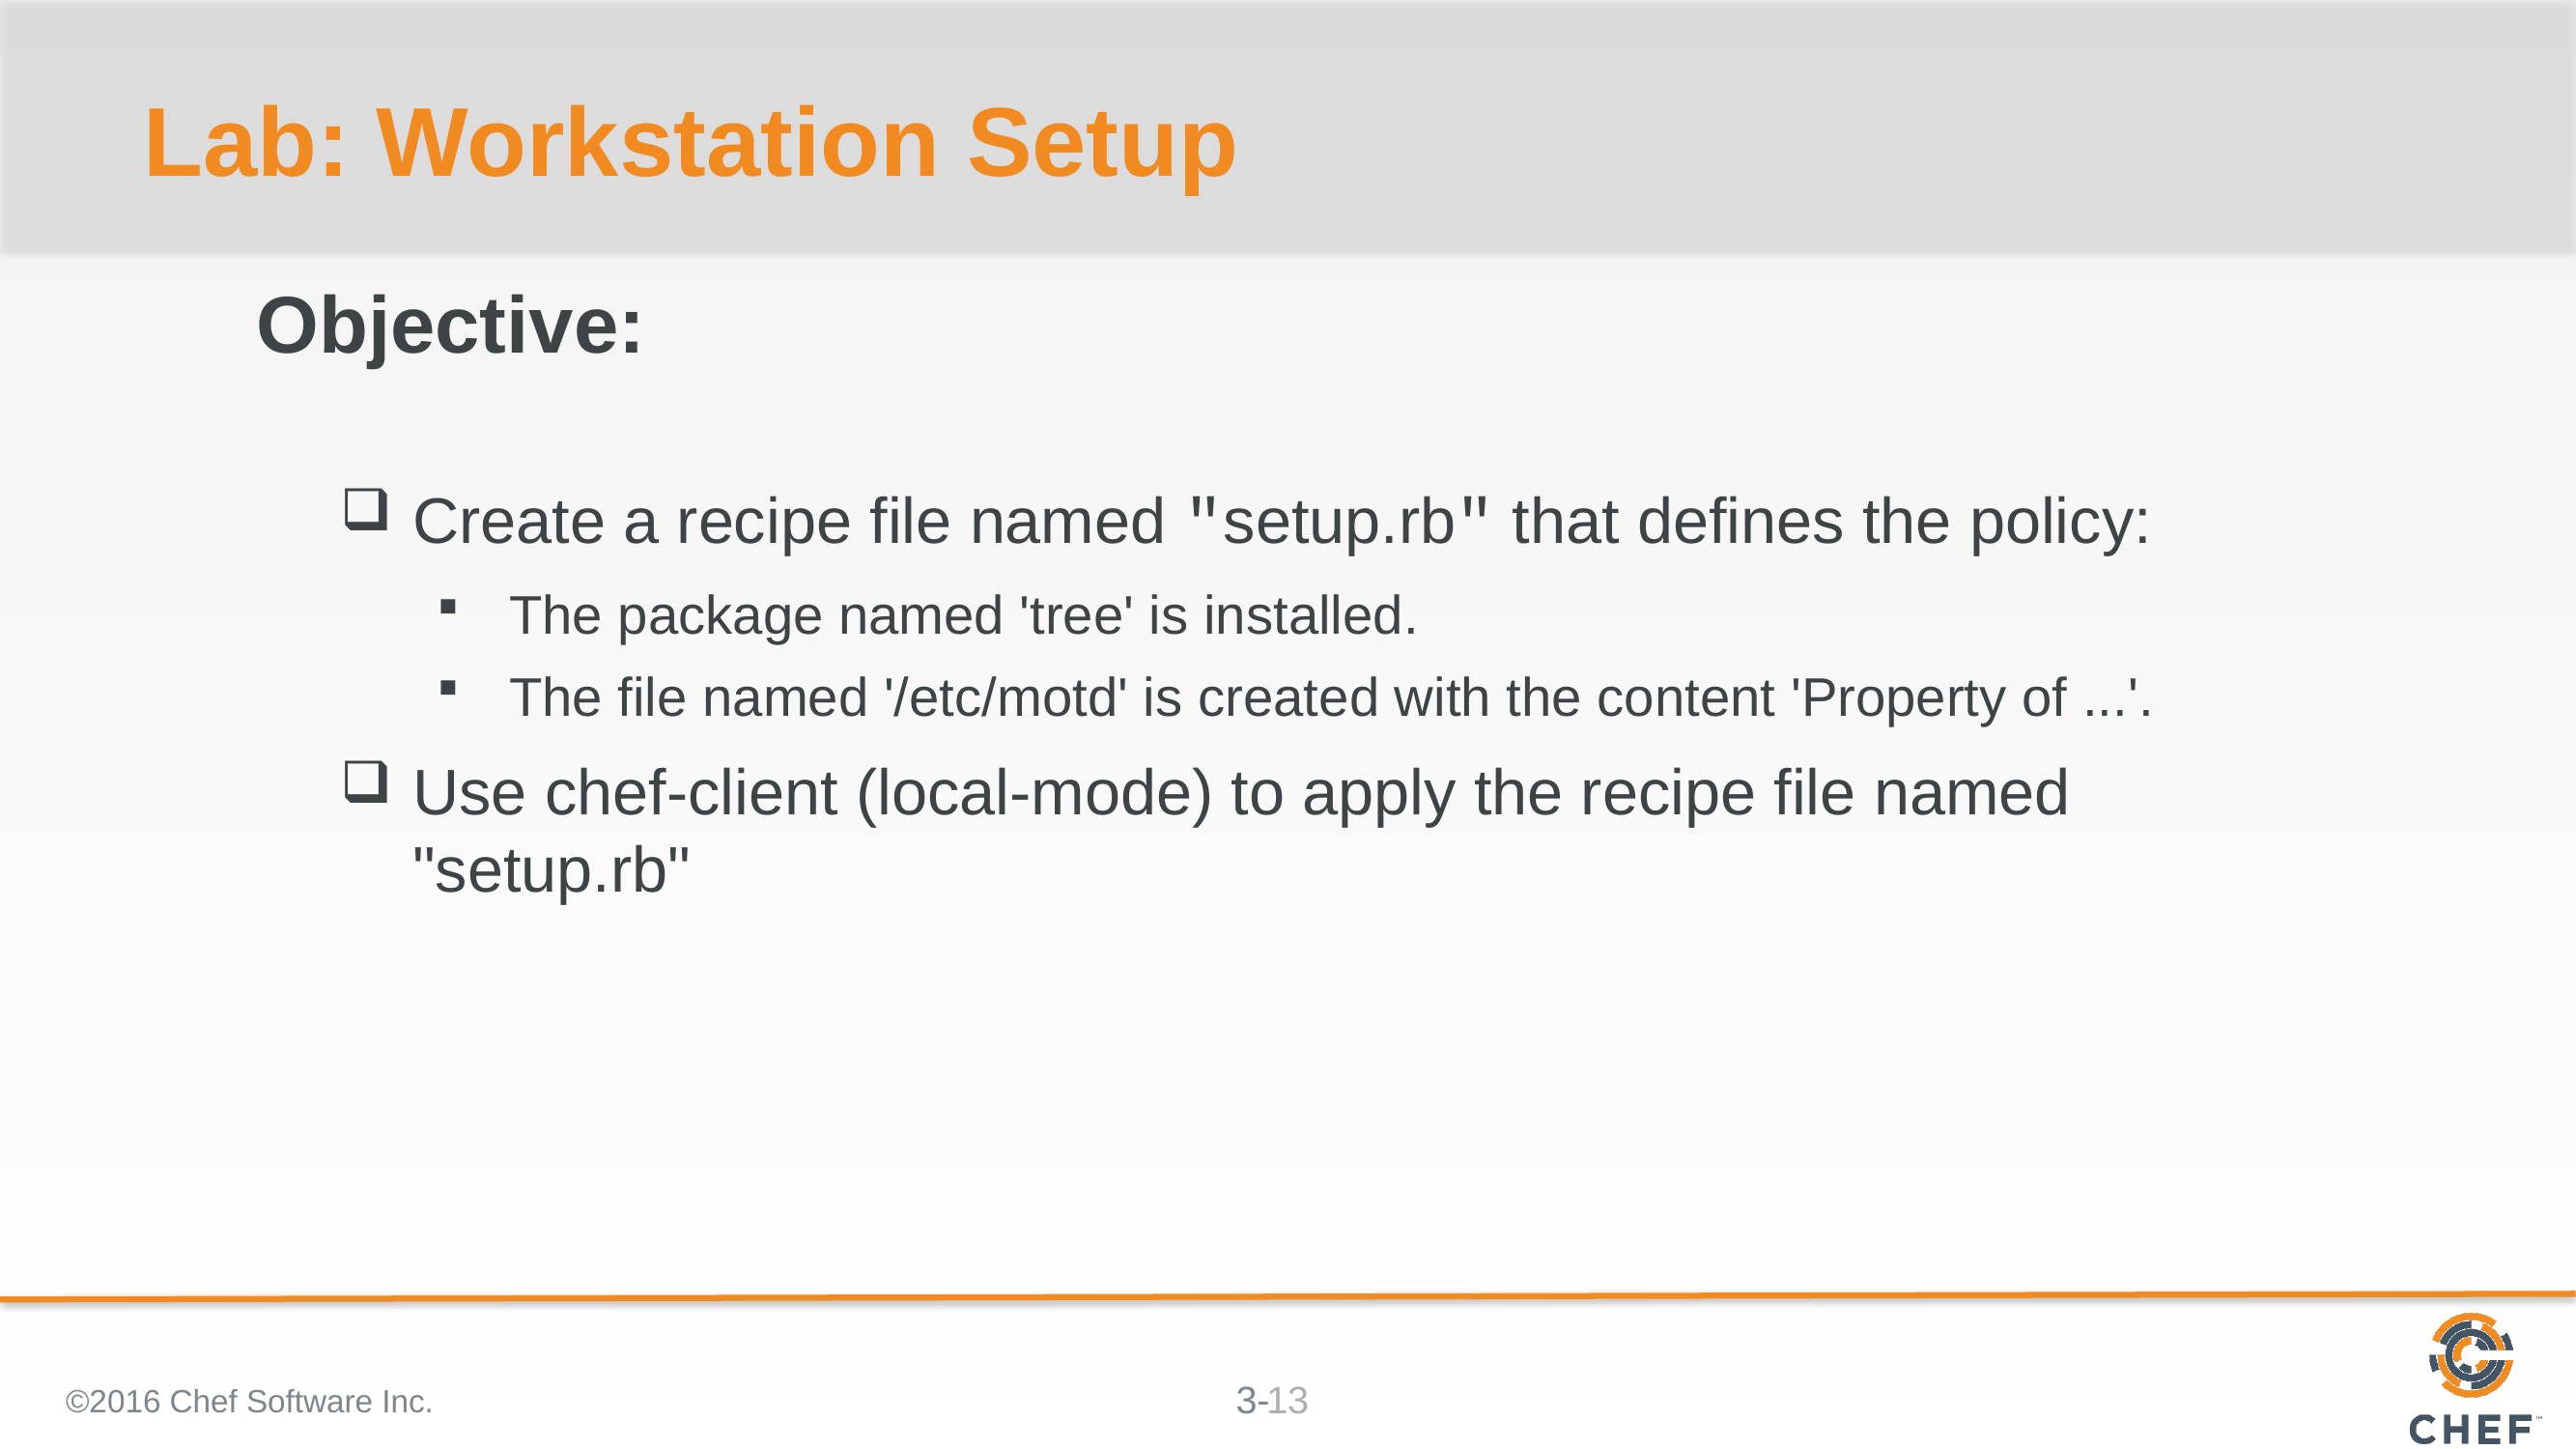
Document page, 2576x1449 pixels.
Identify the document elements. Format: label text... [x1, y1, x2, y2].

list Create a recipe file named "setup.rb" that defines the policy: The package named 'tree' is installed. The file named '/etc/motd' is created with the content 'Property of ...'. Use chef-client (local-mode) to apply the recipe file named "setup.rb" [340, 377, 2271, 1243]
text_box [540, 341, 686, 487]
footer ©2016 Chef Software Inc. [51, 1359, 952, 1440]
title Lab: Workstation Setup [128, 77, 1868, 213]
picture [2399, 1297, 2550, 1449]
slide_number 13 [998, 1359, 1578, 1437]
